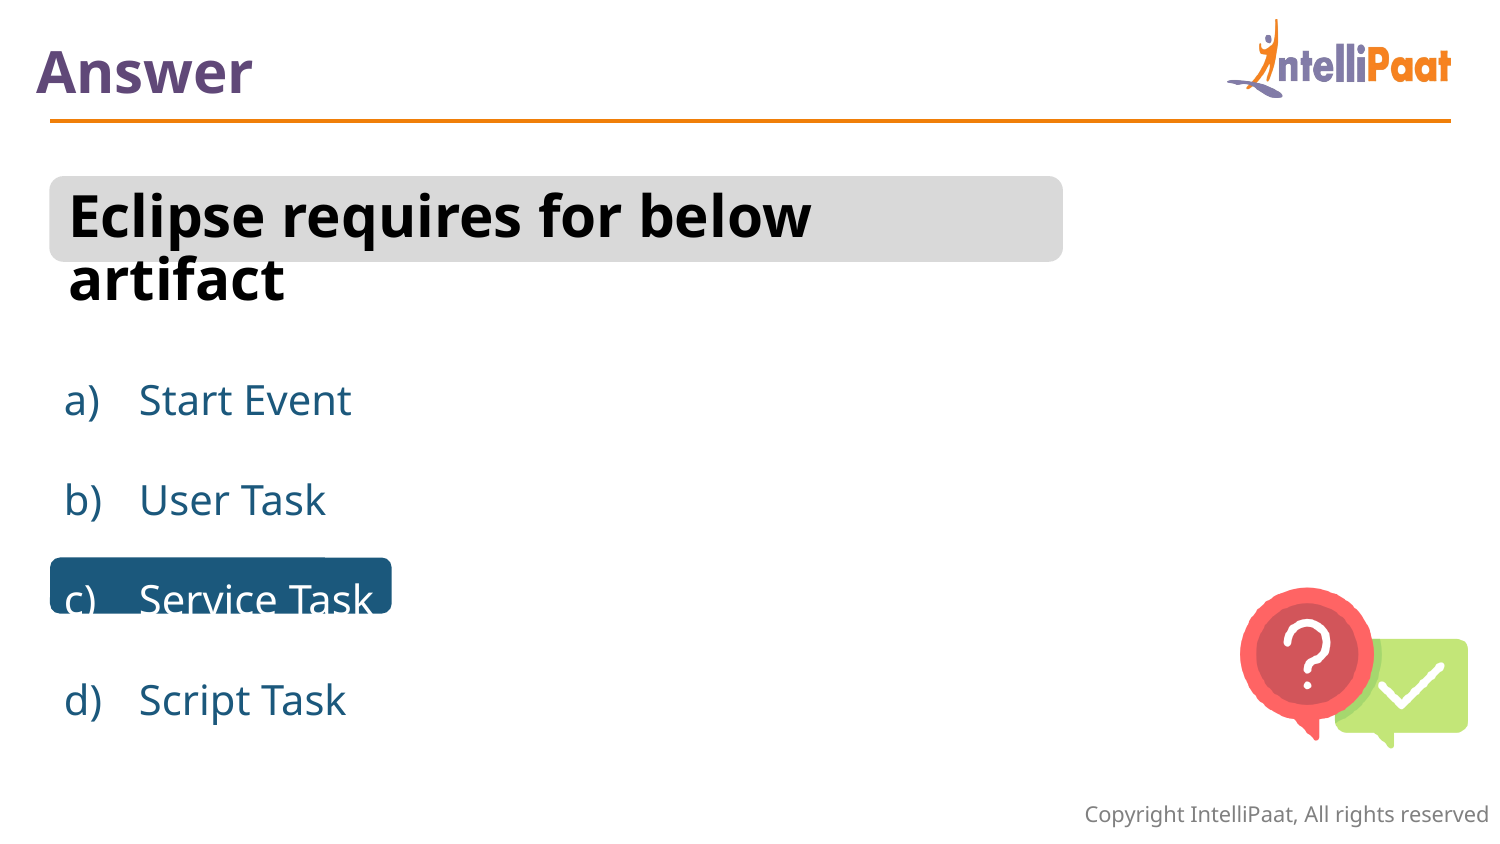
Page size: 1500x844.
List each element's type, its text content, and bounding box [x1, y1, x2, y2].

picture [1240, 554, 1468, 781]
text_box Answer [21, 27, 270, 113]
picture [1227, 19, 1451, 98]
text_box Start Event User Task Service Task Script Task [49, 316, 800, 732]
text_box Eclipse requires for below artifact [49, 176, 1063, 262]
